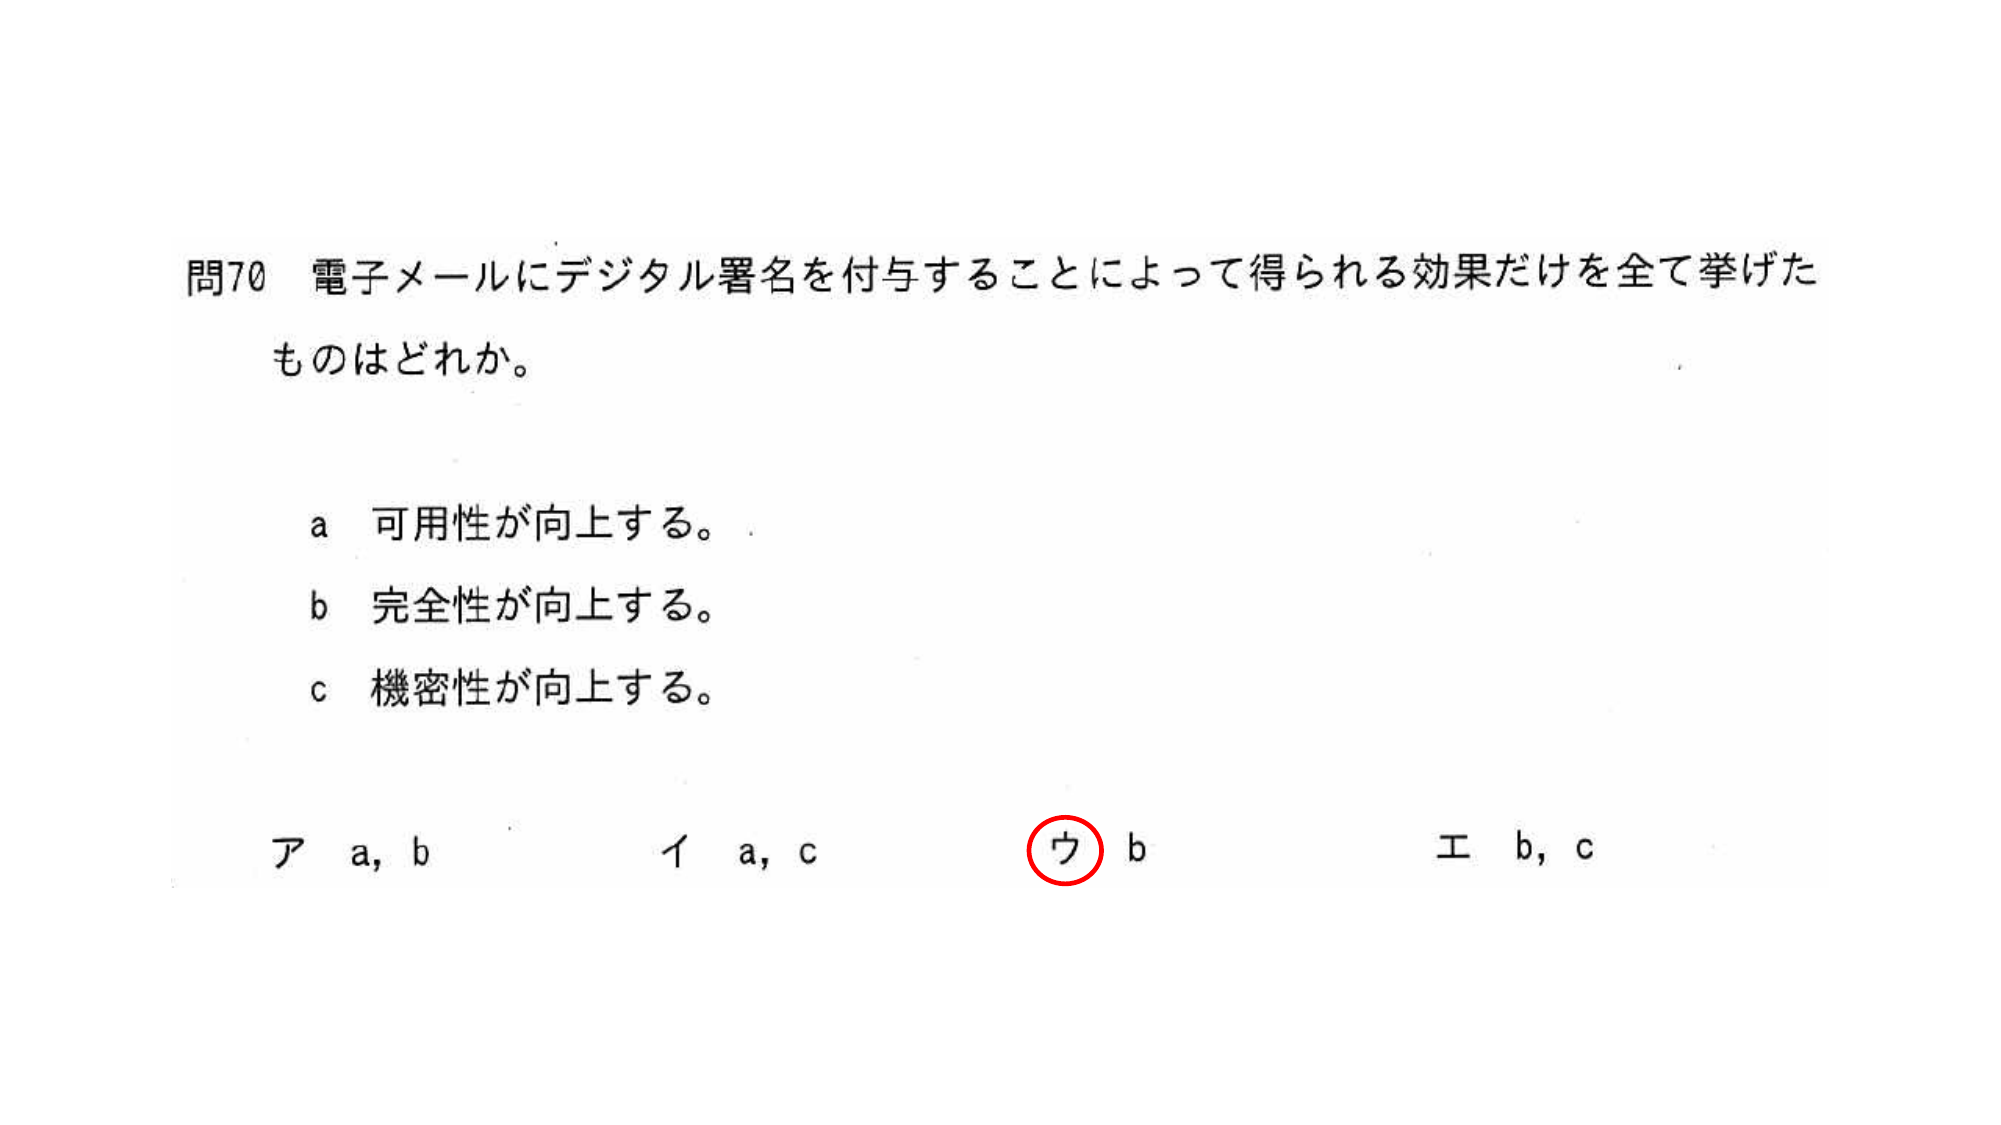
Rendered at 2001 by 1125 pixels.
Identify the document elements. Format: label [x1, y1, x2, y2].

picture [171, 237, 1829, 888]
